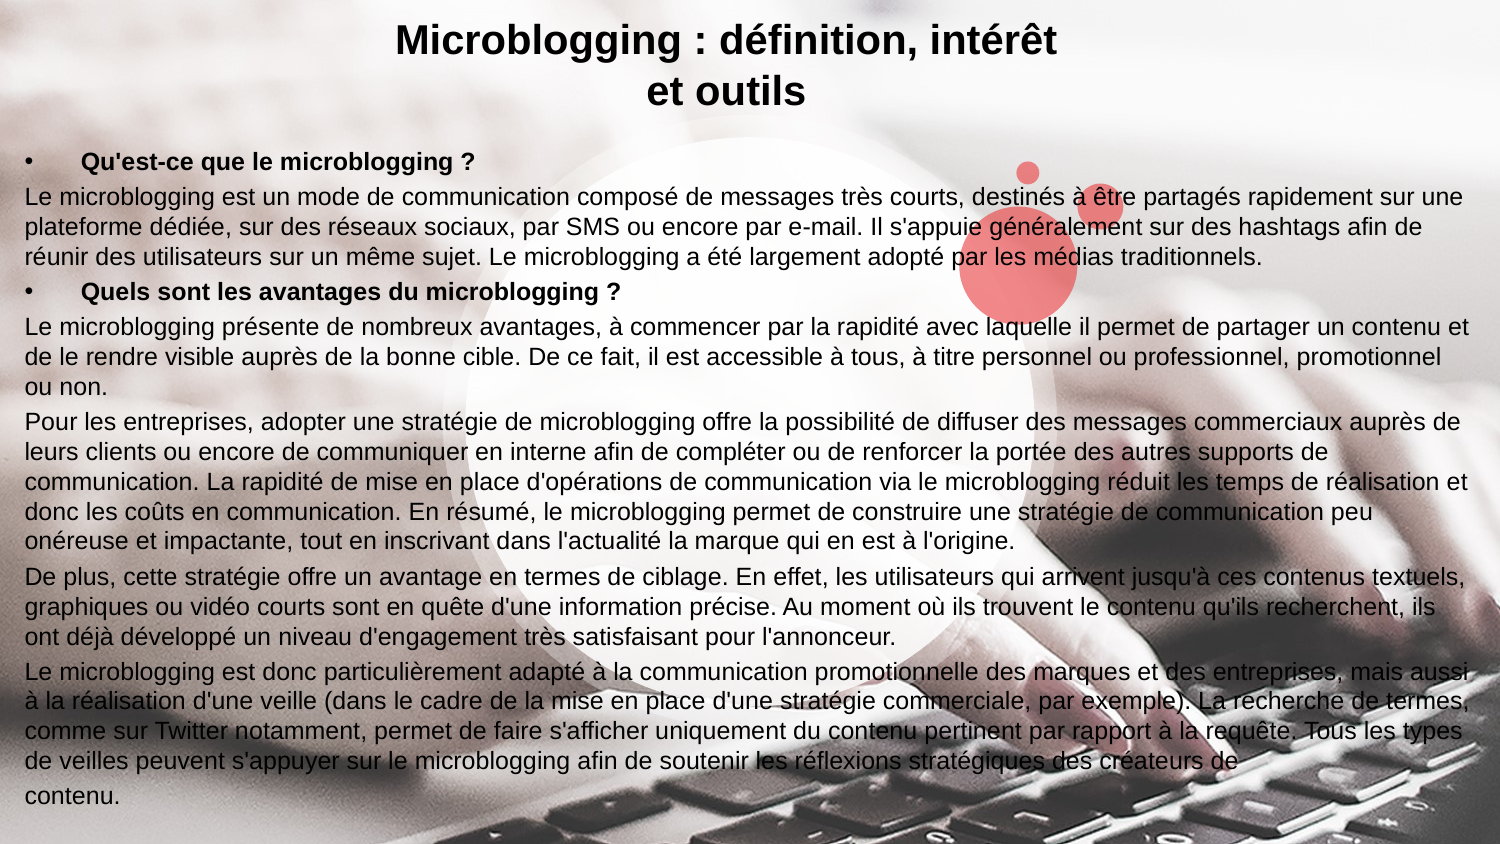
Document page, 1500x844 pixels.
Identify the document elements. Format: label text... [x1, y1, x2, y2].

list Qu'est-ce que le microblogging ? Le microblogging est un mode de communication composé de messages très courts, destinés à être partagés rapidement sur une plateforme dédiée, sur des réseaux sociaux, par SMS ou encore par e-mail. Il s'appuie généralement sur des hashtags afin de réunir des utilisateurs sur un même sujet. Le microblogging a été largement adopté par les médias traditionnels. Quels sont les avantages du microblogging ? Le microblogging présente de nombreux avantages, à commencer par la rapidité avec laquelle il permet de partager un contenu et de le rendre visible auprès de la bonne cible. De ce fait, il est accessible à tous, à titre personnel ou professionnel, promotionnel ou non. Pour les entreprises, adopter une stratégie de microblogging offre la possibilité de diffuser des messages commerciaux auprès de leurs clients ou encore de communiquer en interne afin de compléter ou de renforcer la portée des autres supports de communication. La rapidité de mise en place d'opérations de communication via le microblogging réduit les temps de réalisation et donc les coûts en communication. En résumé, le microblogging permet de construire une stratégie de communication peu onéreuse et impactante, tout en inscrivant dans l'actualité la marque qui en est à l'origine. De plus, cette stratégie offre un avantage en termes de ciblage. En effet, les utilisateurs qui arrivent jusqu'à ces contenus textuels, graphiques ou vidéo courts sont en quête d'une information précise. Au moment où ils trouvent le contenu qu'ils recherchent, ils ont déjà développé un niveau d'engagement très satisfaisant pour l'annonceur. Le microblogging est donc particulièrement adapté à la communication promotionnelle des marques et des entreprises, mais aussi à la réalisation d'une veille (dans le cadre de la mise en place d'une stratégie commerciale, par exemple). La recherche de termes, comme sur Twitter notamment, permet de faire s'afficher uniquement du contenu pertinent par rapport à la requête. Tous les types de veilles peuvent s'appuyer sur le microblogging afin de soutenir les réflexions stratégiques des créateurs de contenu. [9, 138, 1493, 824]
picture [0, 0, 1500, 844]
list Microblogging : définition, intérêt et outils [371, 5, 1081, 138]
